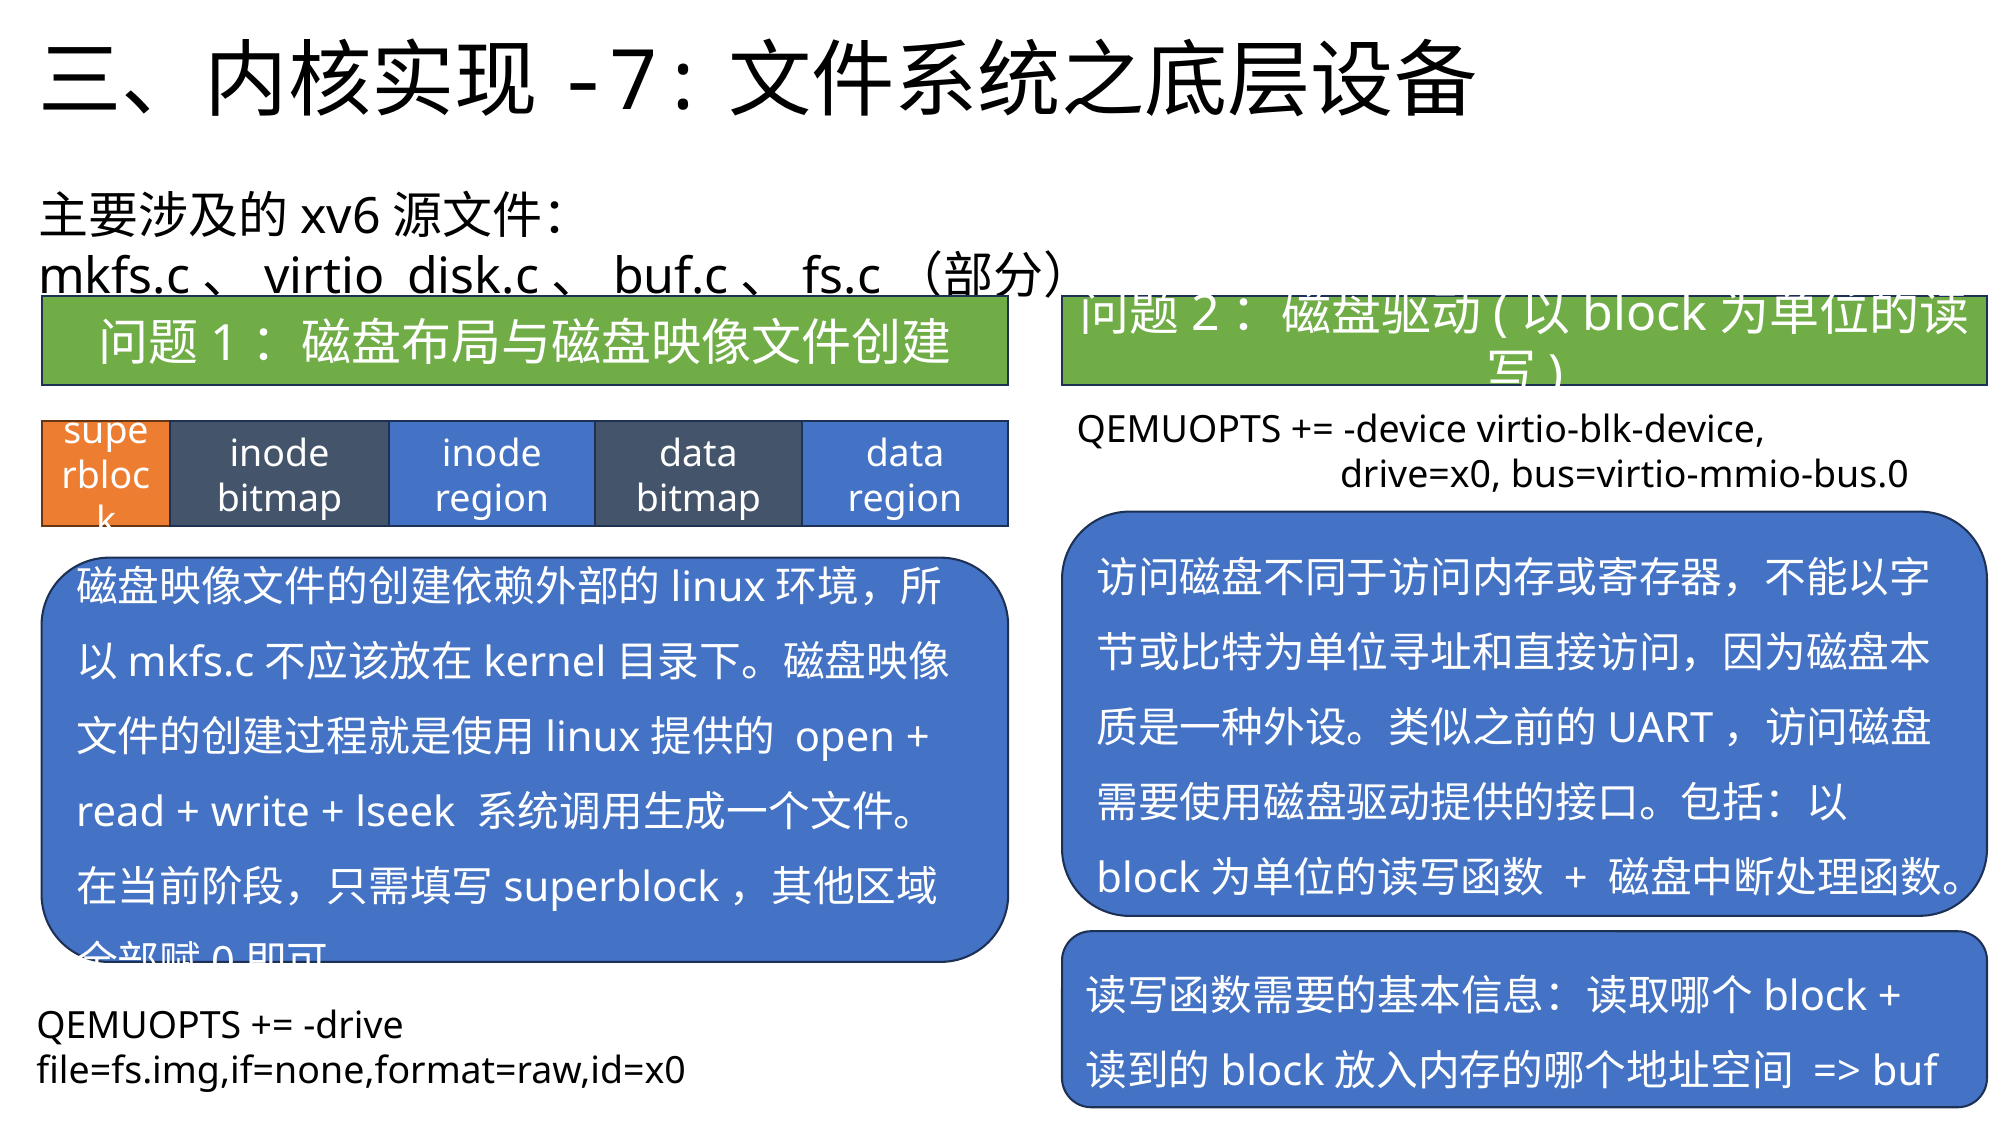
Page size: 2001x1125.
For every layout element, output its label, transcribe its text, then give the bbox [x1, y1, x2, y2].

text_box 访问磁盘不同于访问内存或寄存器，不能以字节或比特为单位寻址和直接访问，因为磁盘本质是一种外设。类似之前的UART，访问磁盘需要使用磁盘驱动提供的接口。包括：以block为单位的读写函数 + 磁盘中断处理函数。 [1061, 510, 1989, 917]
text_box 磁盘映像文件的创建依赖外部的linux环境，所以mkfs.c不应该放在kernel目录下。磁盘映像文件的创建过程就是使用linux提供的 open + read + write + lseek 系统调用生成一个文件。在当前阶段，只需填写superblock，其他区域全部赋0即可。 [40, 556, 1010, 963]
text_box QEMUOPTS += -device virtio-blk-device, drive=x0, bus=virtio-mmio-bus.0 [1061, 397, 1935, 503]
text_box 读写函数需要的基本信息：读取哪个block + 读到的block放入内存的哪个地址空间 => buf [1060, 930, 1989, 1109]
title 三、内核实现-7:文件系统之底层设备 [23, 2, 1513, 134]
text_box QEMUOPTS += -drive file=fs.img,if=none,format=raw,id=x0 [21, 993, 1029, 1099]
text_box inode region [388, 420, 594, 527]
text_box inode bitmap [169, 420, 388, 527]
text_box superblock [41, 420, 169, 527]
text_box 问题2：磁盘驱动(以block为单位的读写) [1061, 295, 1988, 386]
text_box 主要涉及的xv6源文件：mkfs.c、virtio_disk.c、buf.c、fs.c（部分） [23, 176, 1480, 312]
text_box 问题1：磁盘布局与磁盘映像文件创建 [41, 295, 1009, 386]
text_box data bitmap [594, 420, 801, 527]
text_box data region [801, 420, 1009, 527]
